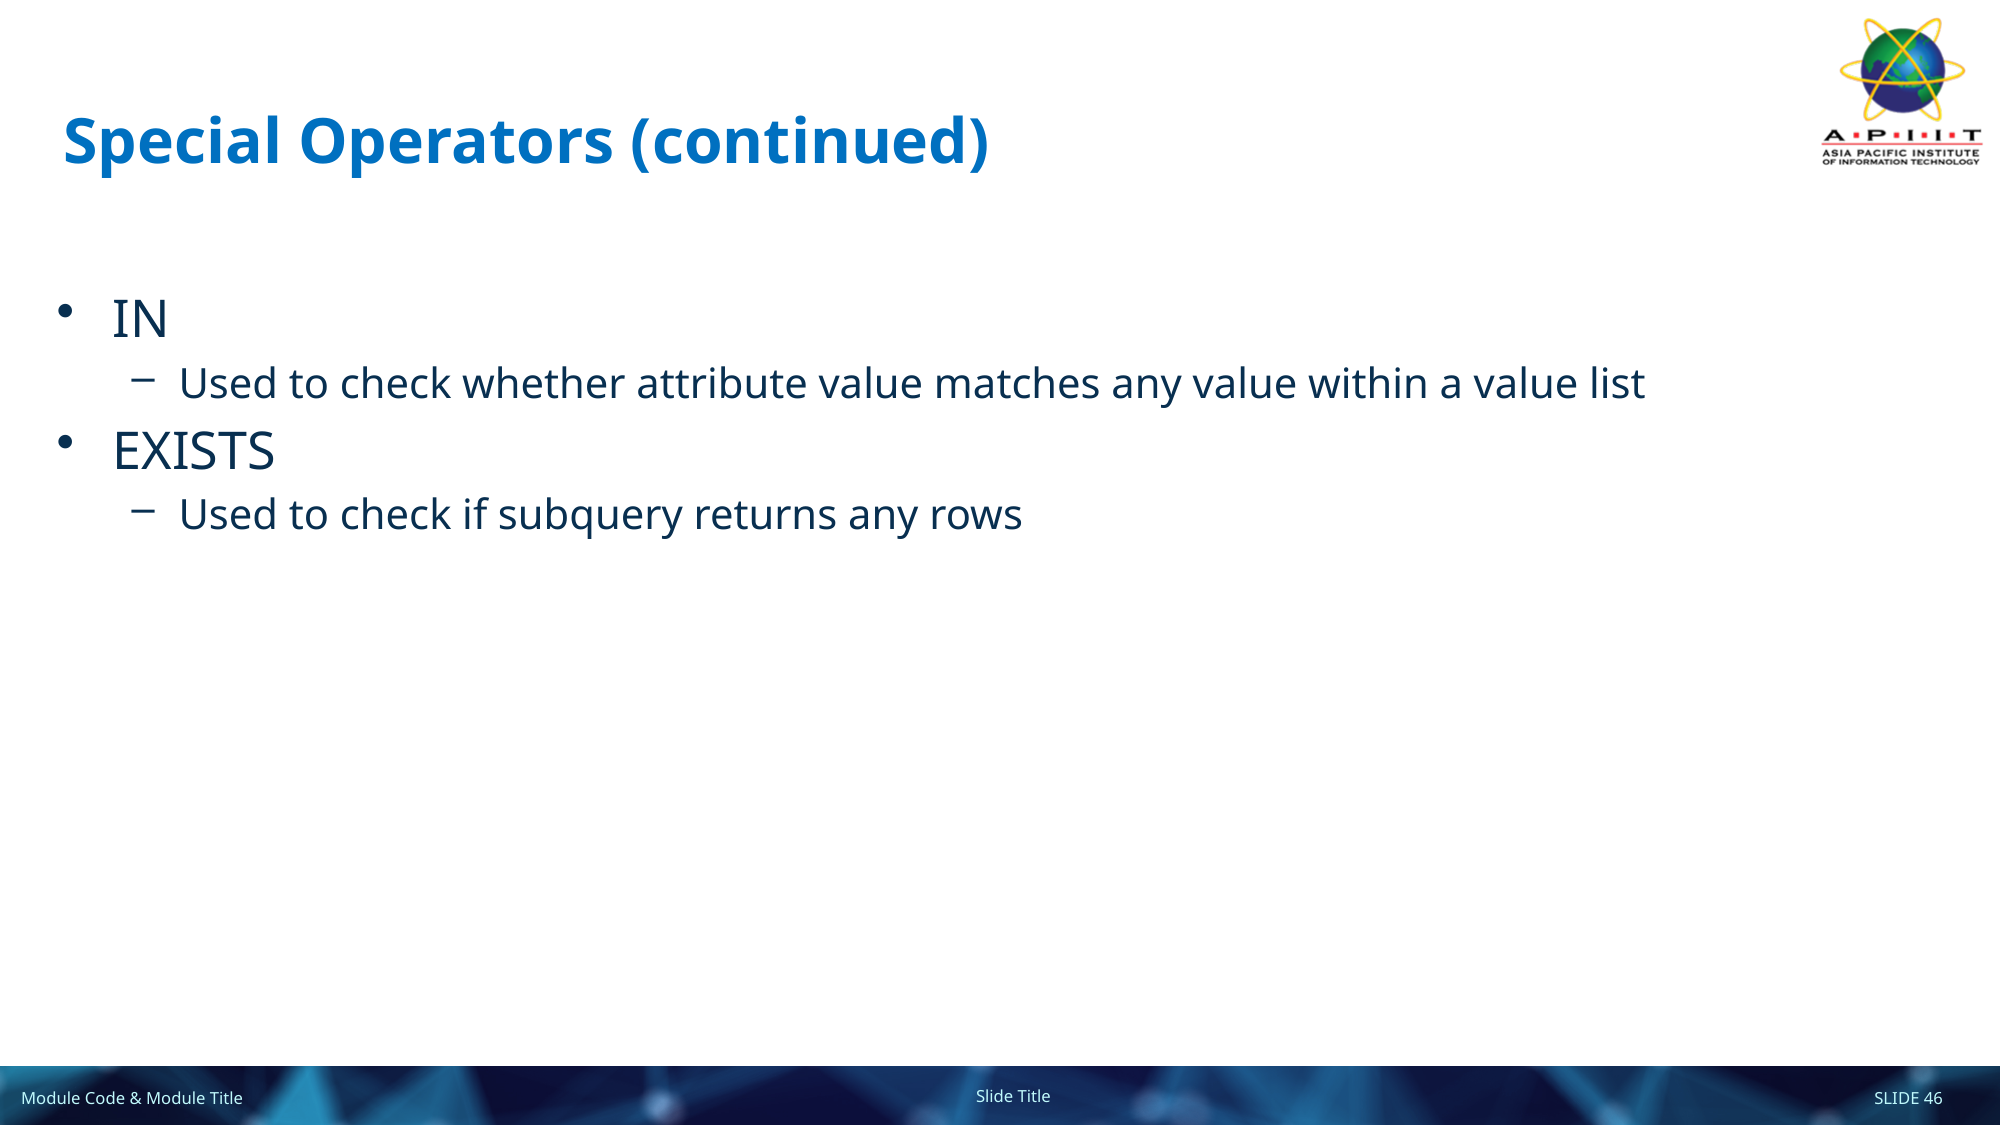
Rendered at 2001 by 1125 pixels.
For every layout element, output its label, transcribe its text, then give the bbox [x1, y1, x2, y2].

picture [1803, 0, 2000, 182]
picture [0, 1066, 2000, 1125]
title Special Operators (continued) [48, 45, 1764, 233]
list IN Used to check whether attribute value matches any value within a value list EXISTS Used to check if subquery returns any rows [41, 278, 1969, 1021]
